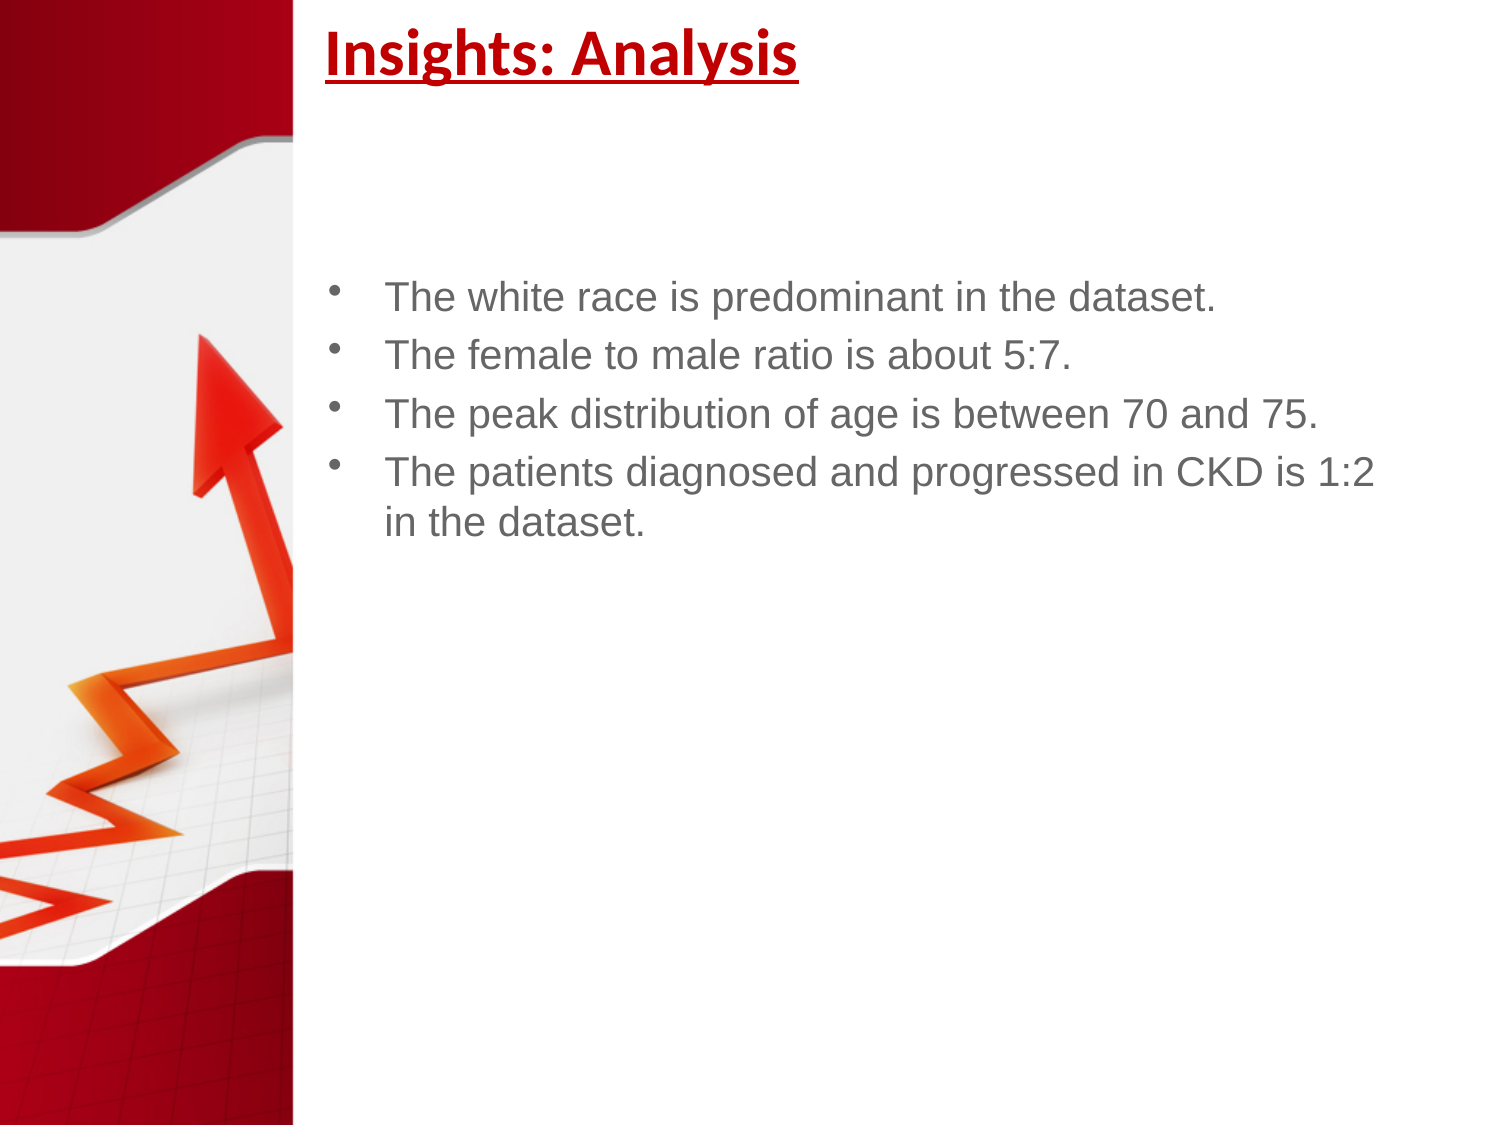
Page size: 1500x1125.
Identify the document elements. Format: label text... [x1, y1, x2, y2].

list The white race is predominant in the dataset. The female to male ratio is about 5:7. The peak distribution of age is between 70 and 75. The patients diagnosed and progressed in CKD is 1:2 in the dataset. [312, 262, 1425, 1005]
title Insights: Analysis [310, 19, 1412, 79]
picture [0, 0, 1500, 1125]
